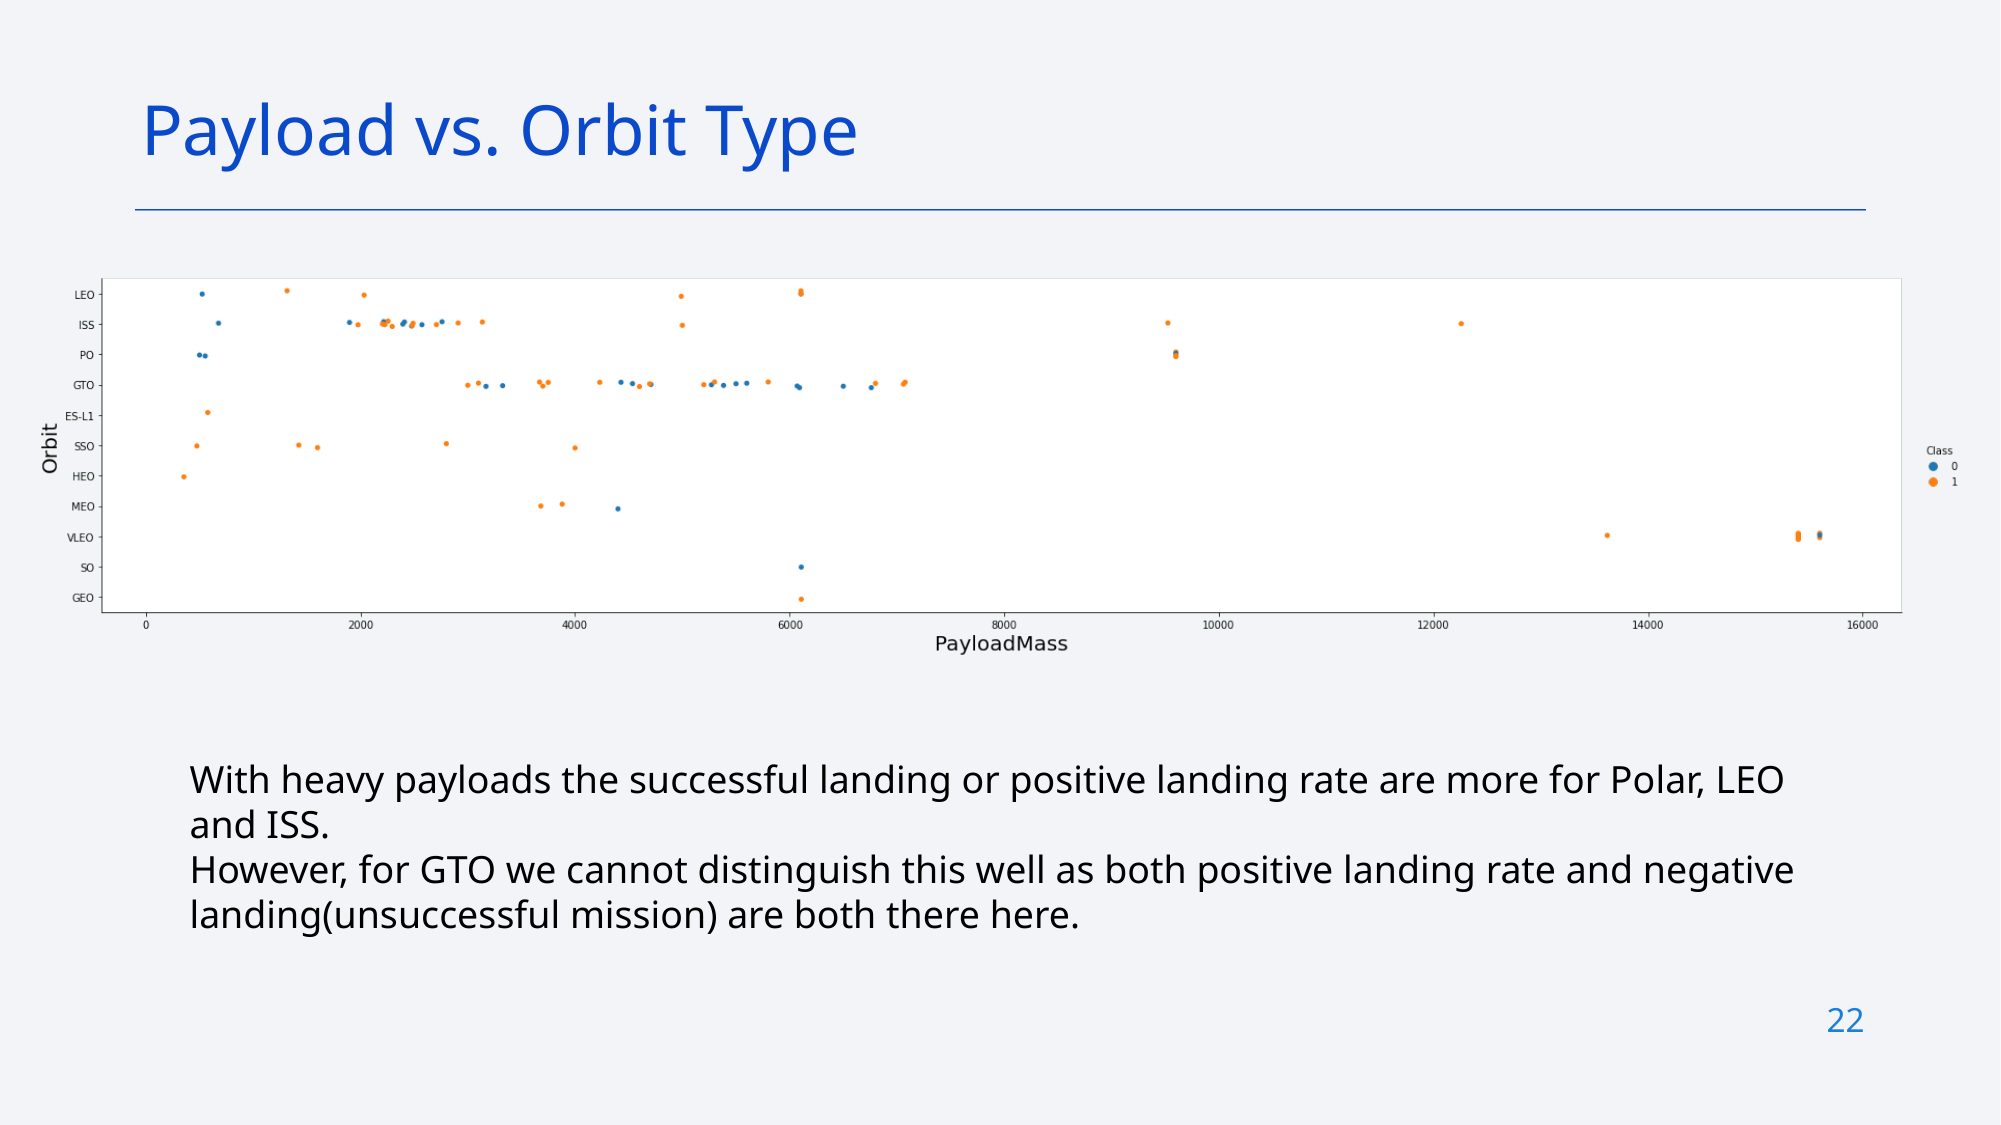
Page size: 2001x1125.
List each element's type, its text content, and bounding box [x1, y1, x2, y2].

picture [0, 0, 2001, 1125]
text_box Payload vs. Orbit Type [126, 88, 1852, 179]
text_box With heavy payloads the successful landing or positive landing rate are more for Polar, LEO and ISS. However, for GTO we cannot distinguish this well as both positive landing rate and negative landing(unsuccessful mission) are both there here. [174, 748, 1825, 944]
slide_number 22 [1429, 988, 1880, 1055]
